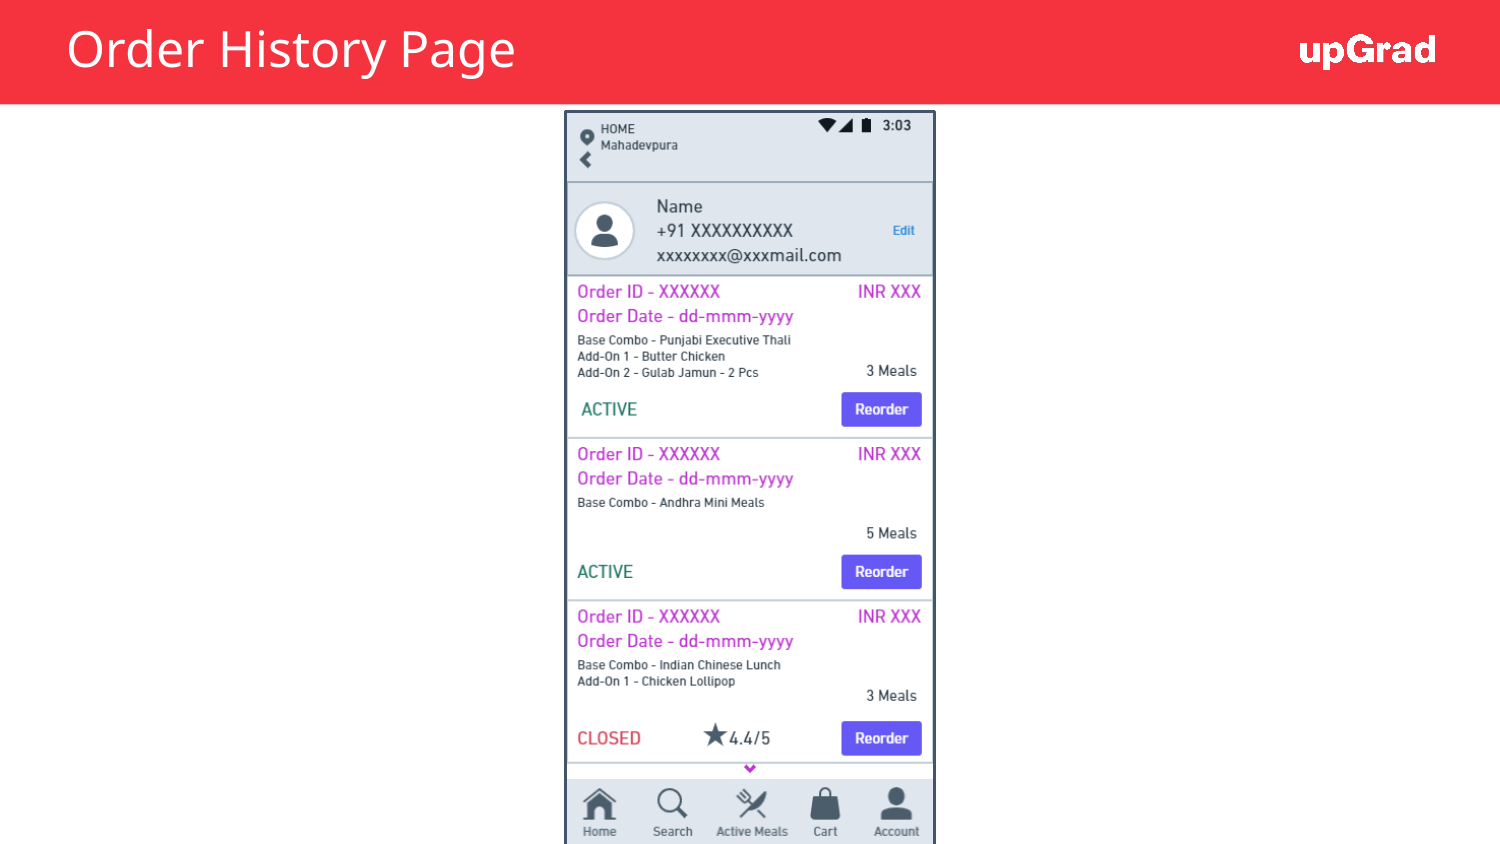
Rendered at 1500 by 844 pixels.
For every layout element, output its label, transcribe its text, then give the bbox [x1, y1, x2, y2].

title Order History Page [51, 20, 907, 83]
picture [567, 112, 933, 844]
picture [1300, 34, 1435, 70]
